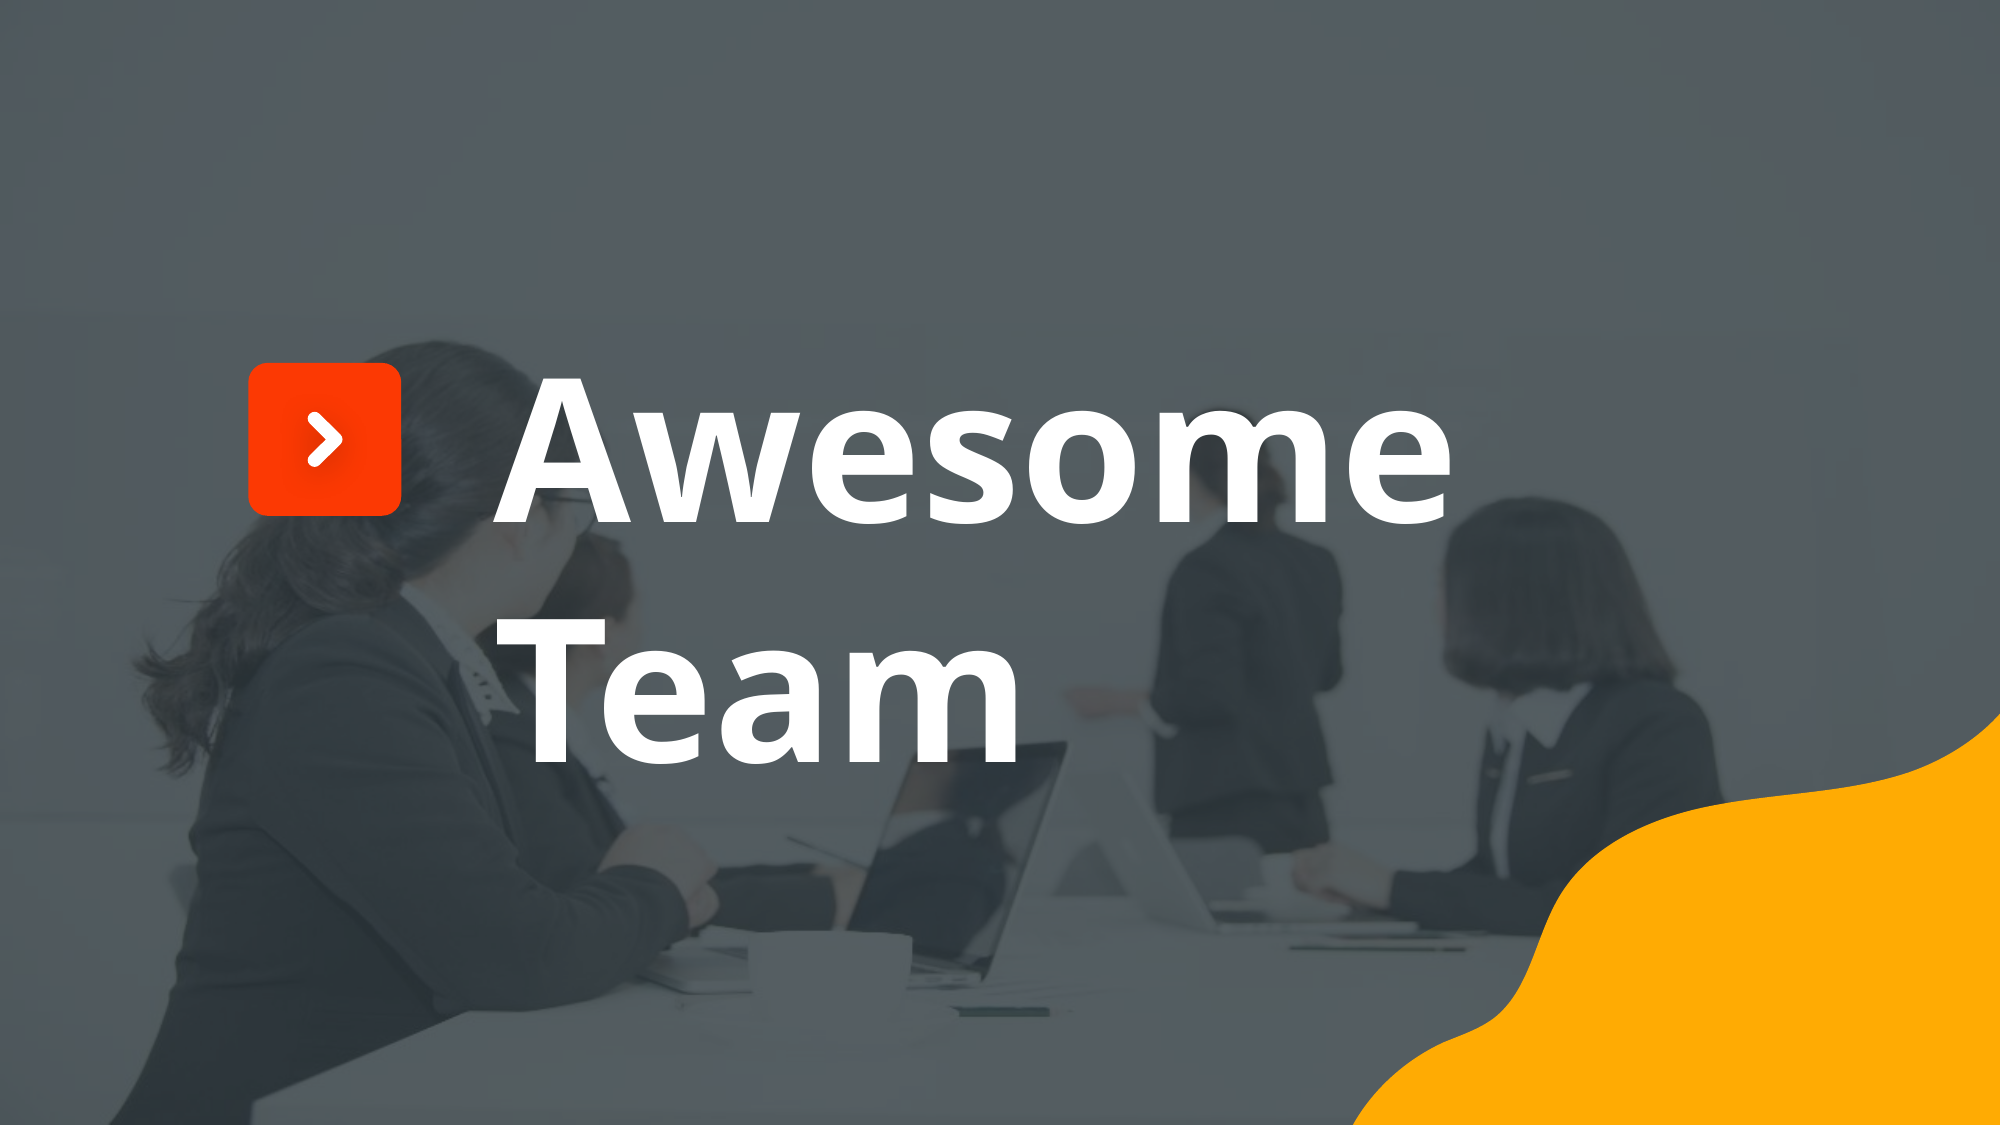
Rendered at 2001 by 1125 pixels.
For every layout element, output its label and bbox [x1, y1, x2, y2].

picture [0, 0, 2000, 1125]
text_box [248, 362, 402, 516]
